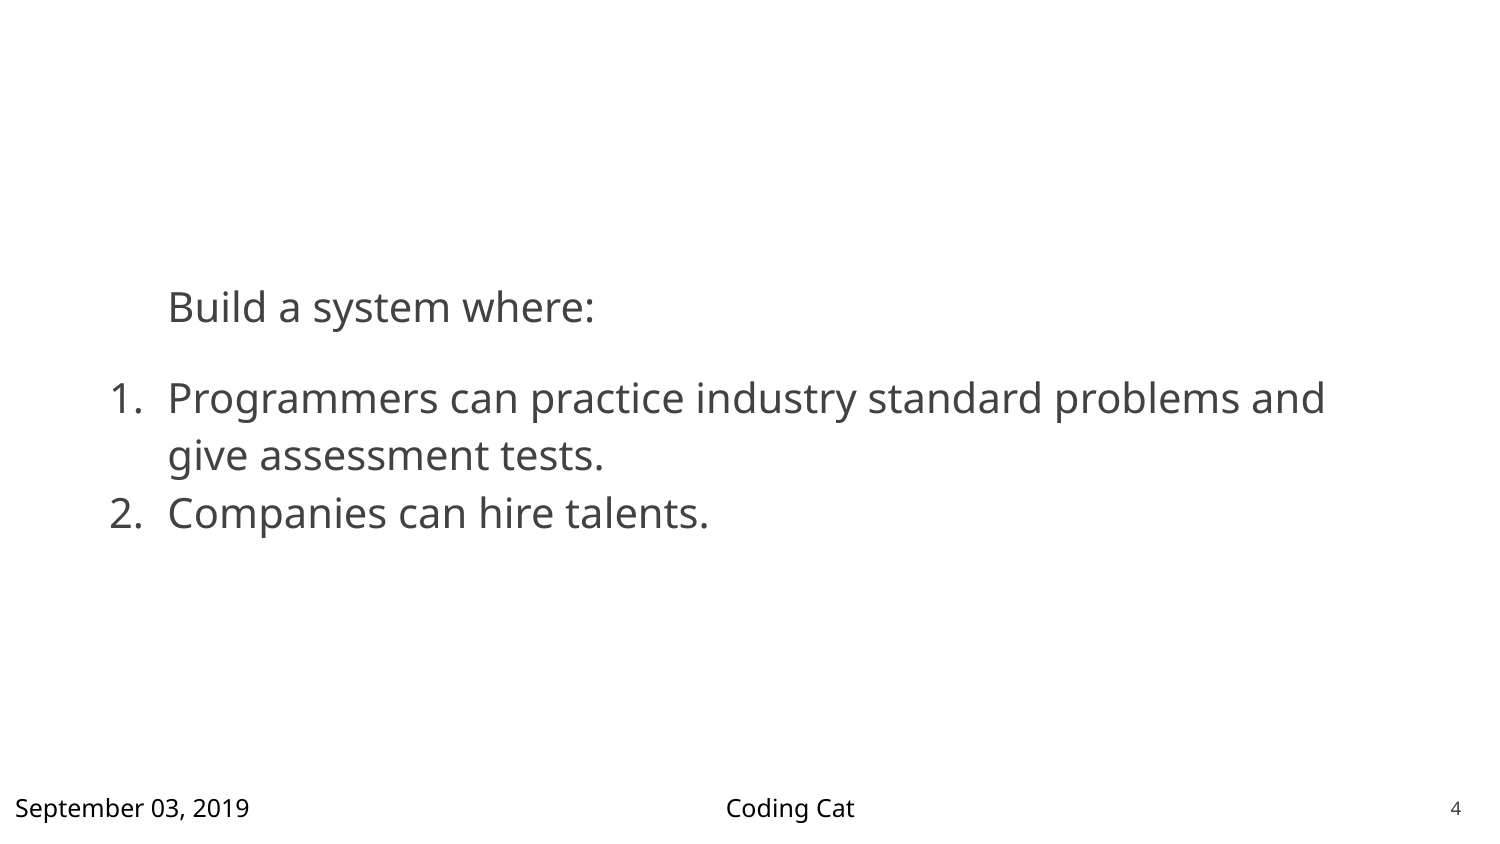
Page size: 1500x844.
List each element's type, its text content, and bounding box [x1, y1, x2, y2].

slide_number 4 [1386, 777, 1477, 842]
text_box Coding Cat [657, 777, 924, 842]
text_box September 03, 2019 [0, 777, 266, 842]
list Build a system where: Programmers can practice industry standard problems and give assessment tests. Companies can hire talents. [77, 66, 1430, 744]
